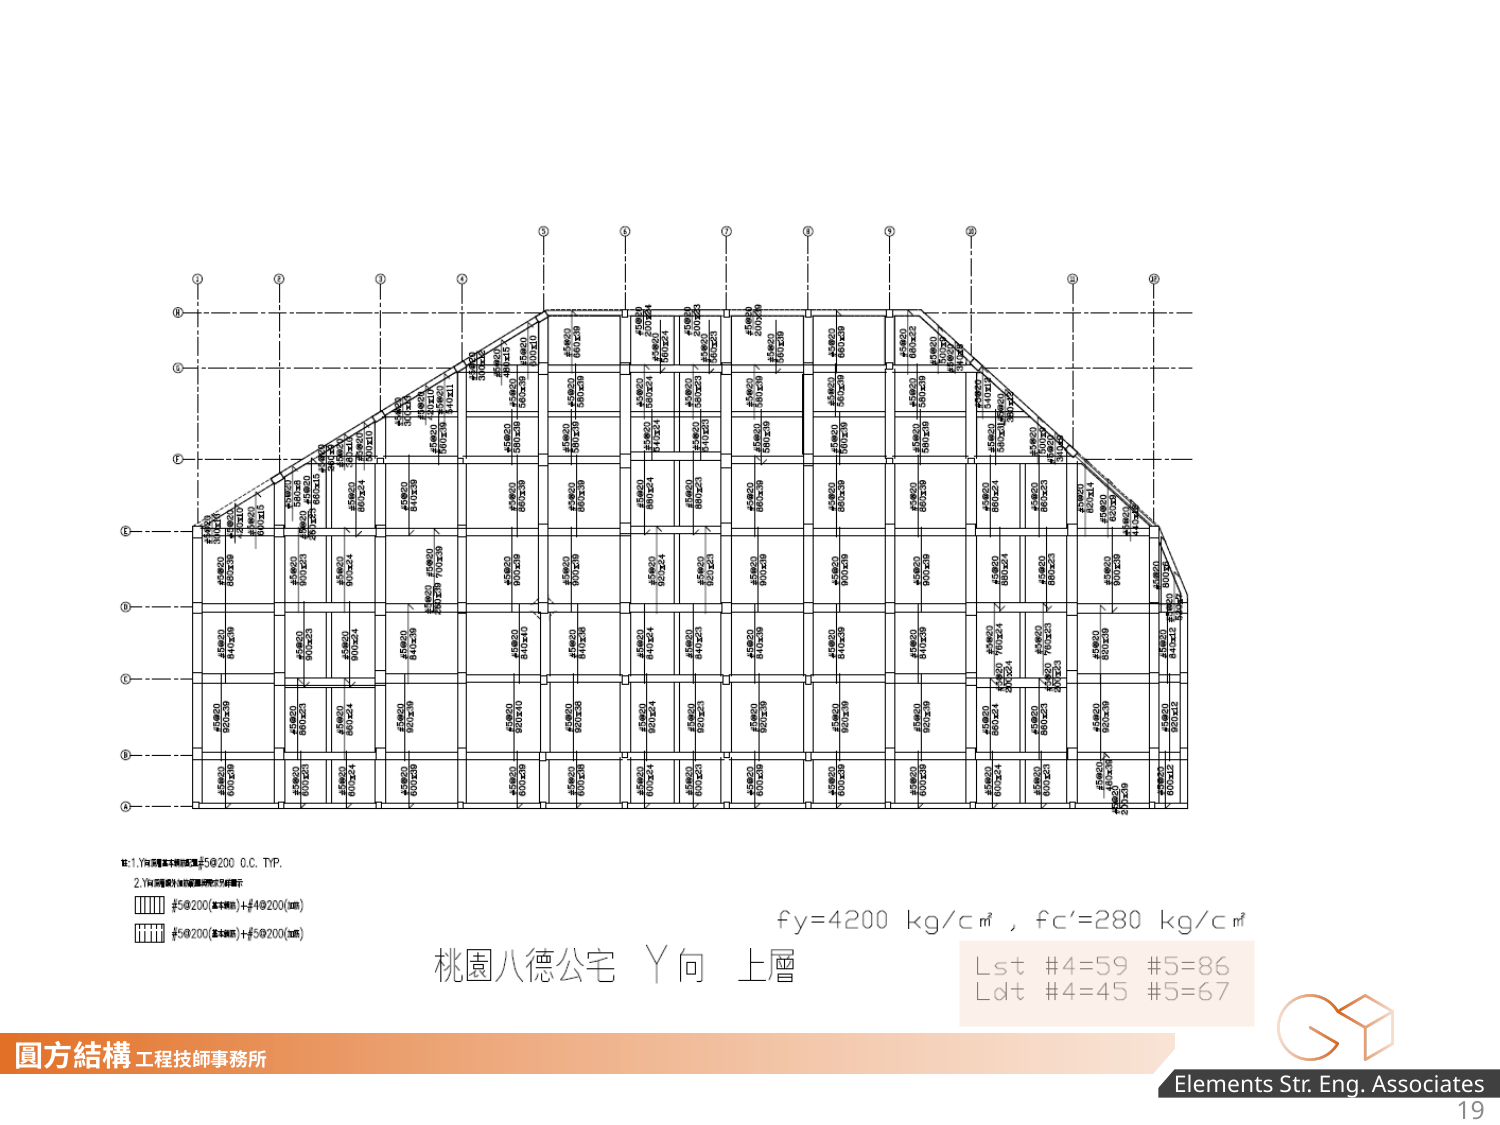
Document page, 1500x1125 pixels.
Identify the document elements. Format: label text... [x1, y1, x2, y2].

slide_number 19 [1162, 1081, 1500, 1125]
picture [1277, 994, 1394, 1061]
picture [103, 184, 1255, 1033]
